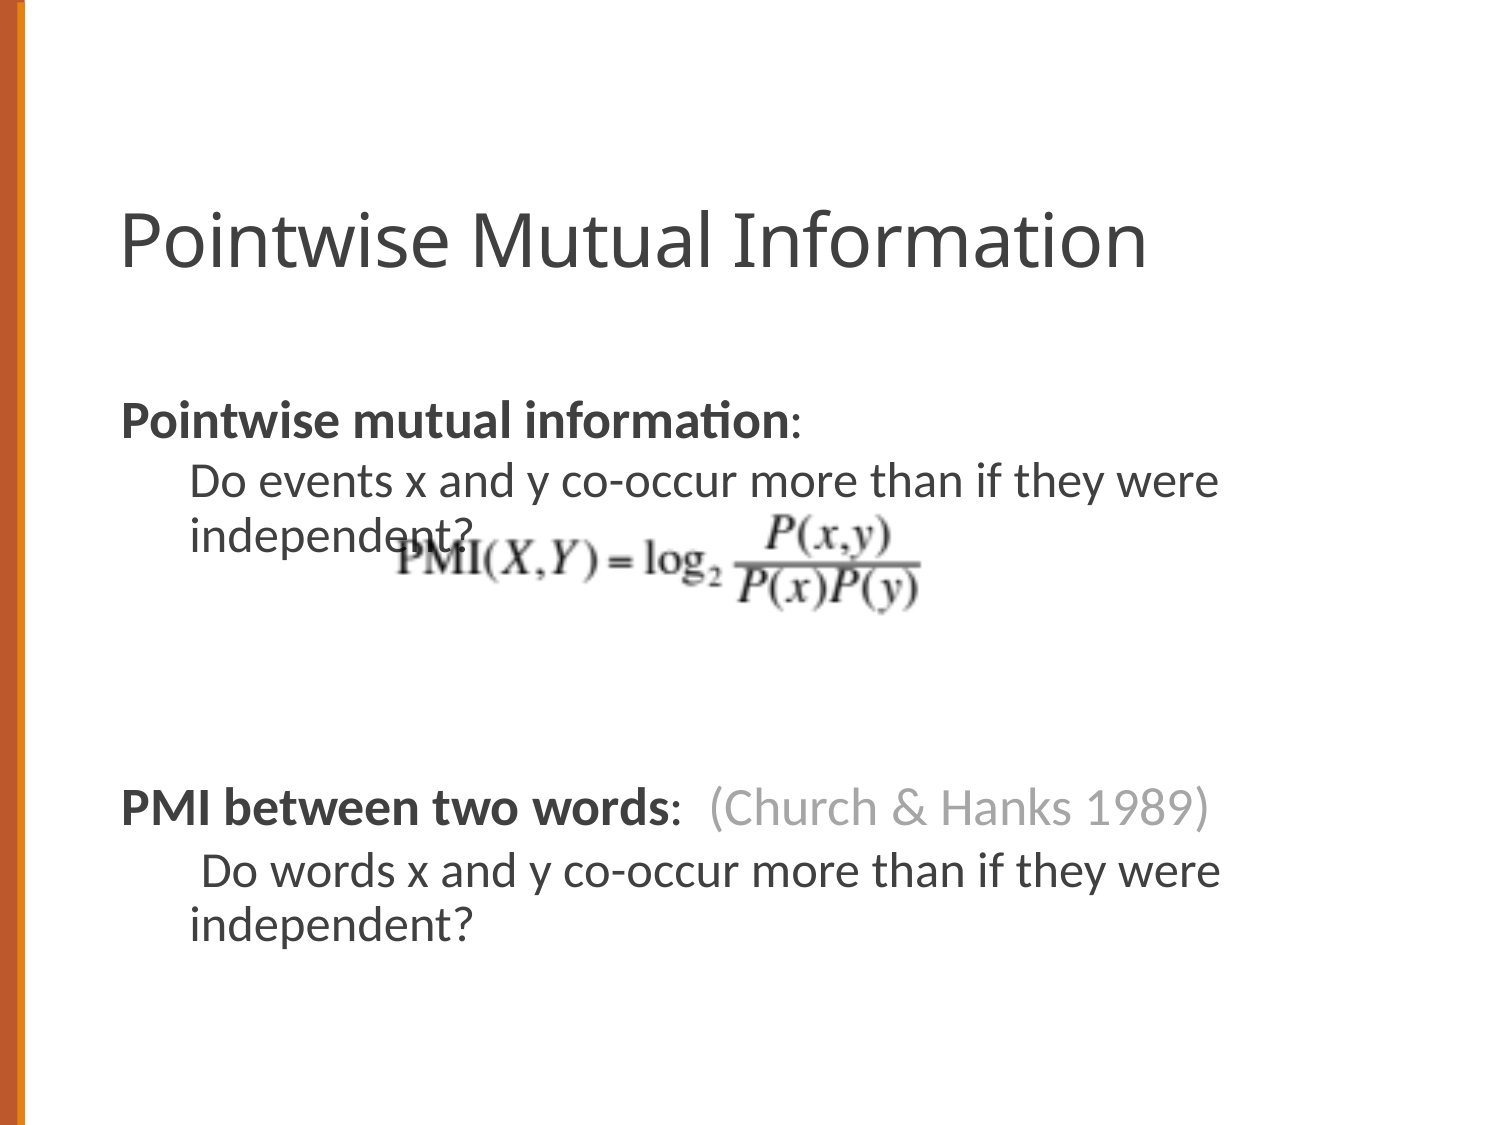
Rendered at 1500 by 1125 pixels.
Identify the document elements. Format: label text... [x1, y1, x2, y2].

title Pointwise Mutual Information [103, 178, 1210, 291]
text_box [390, 505, 925, 620]
